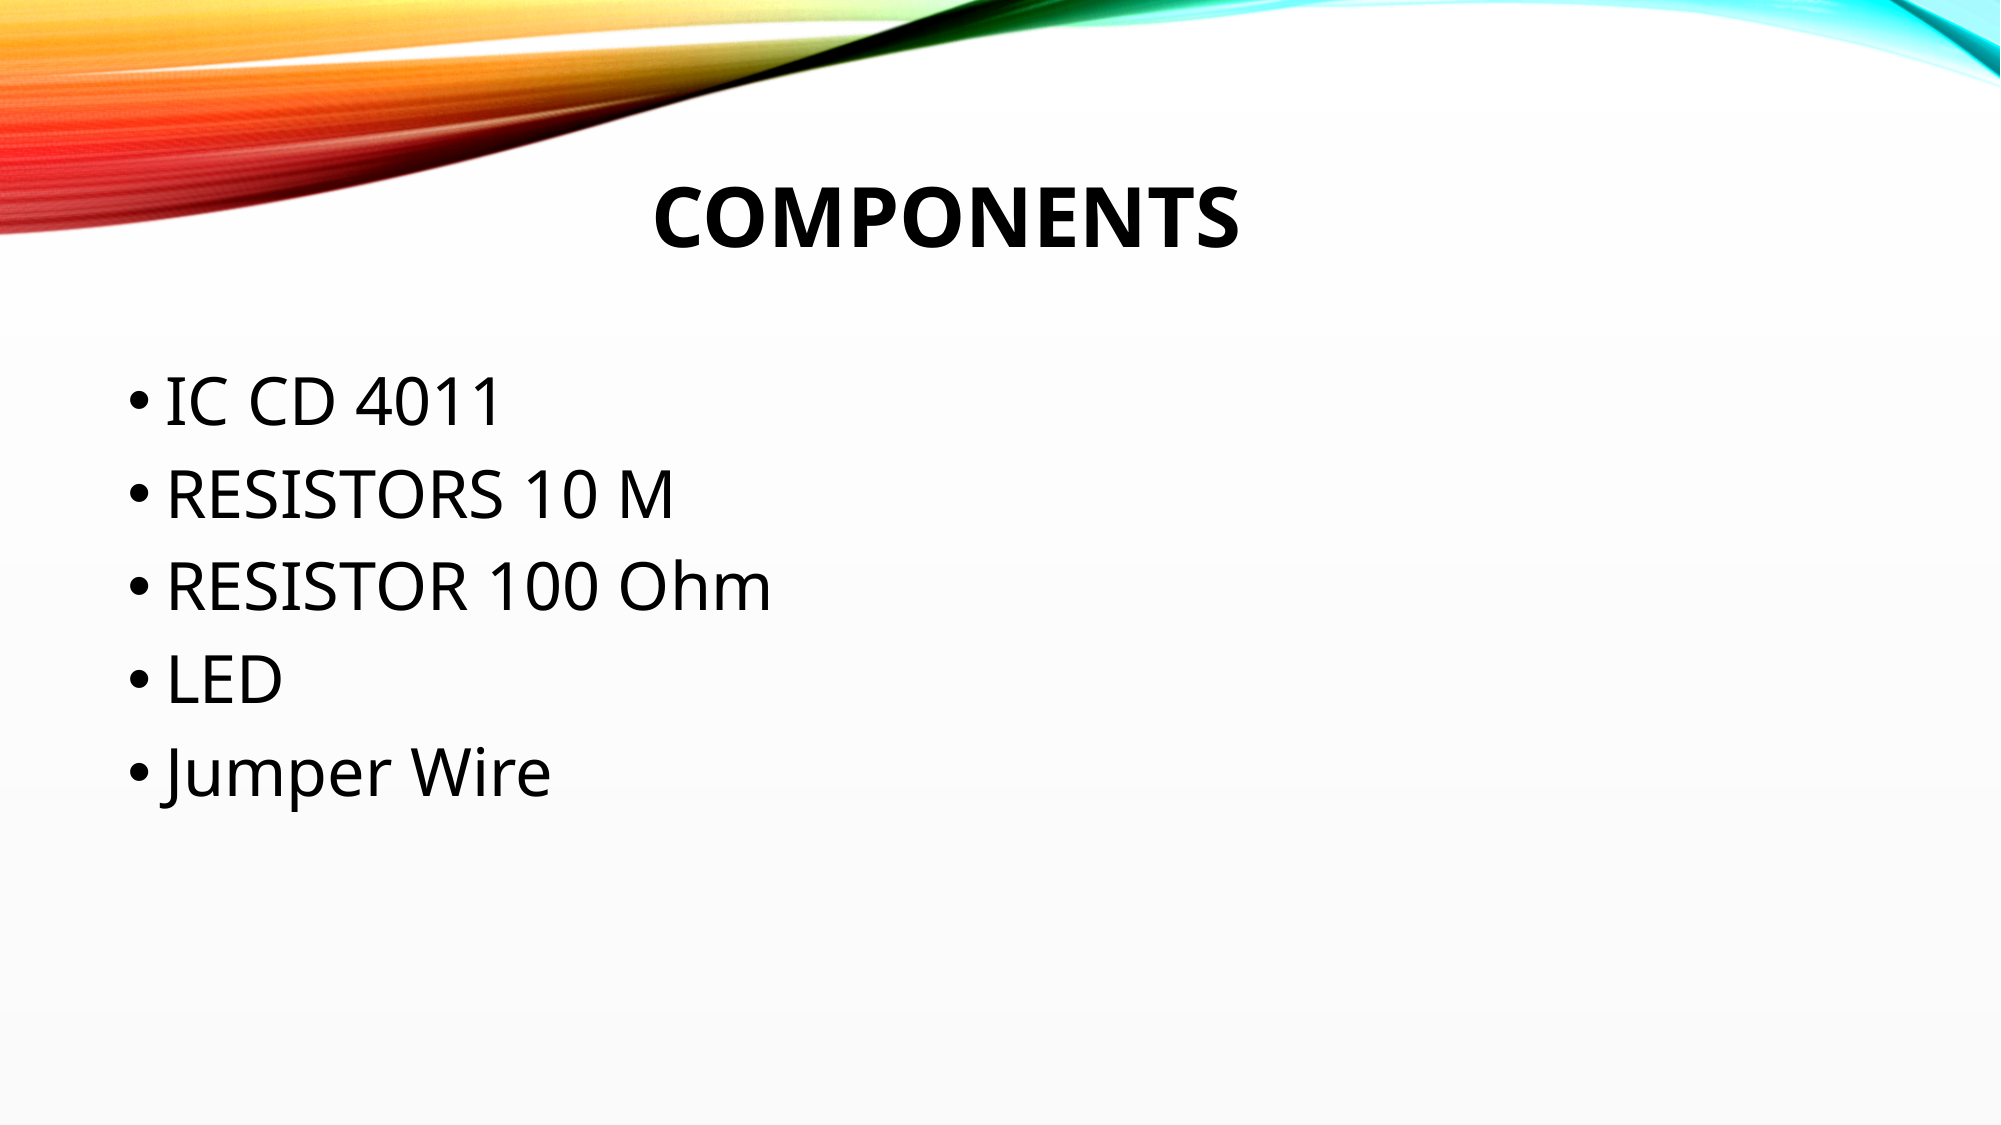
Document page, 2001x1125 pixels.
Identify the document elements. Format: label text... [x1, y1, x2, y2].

list IC CD 4011 RESISTORS 10 M RESISTOR 100 Ohm LED Jumper Wire [112, 360, 1888, 1021]
title Components [251, 114, 1664, 327]
picture [0, 0, 2000, 237]
